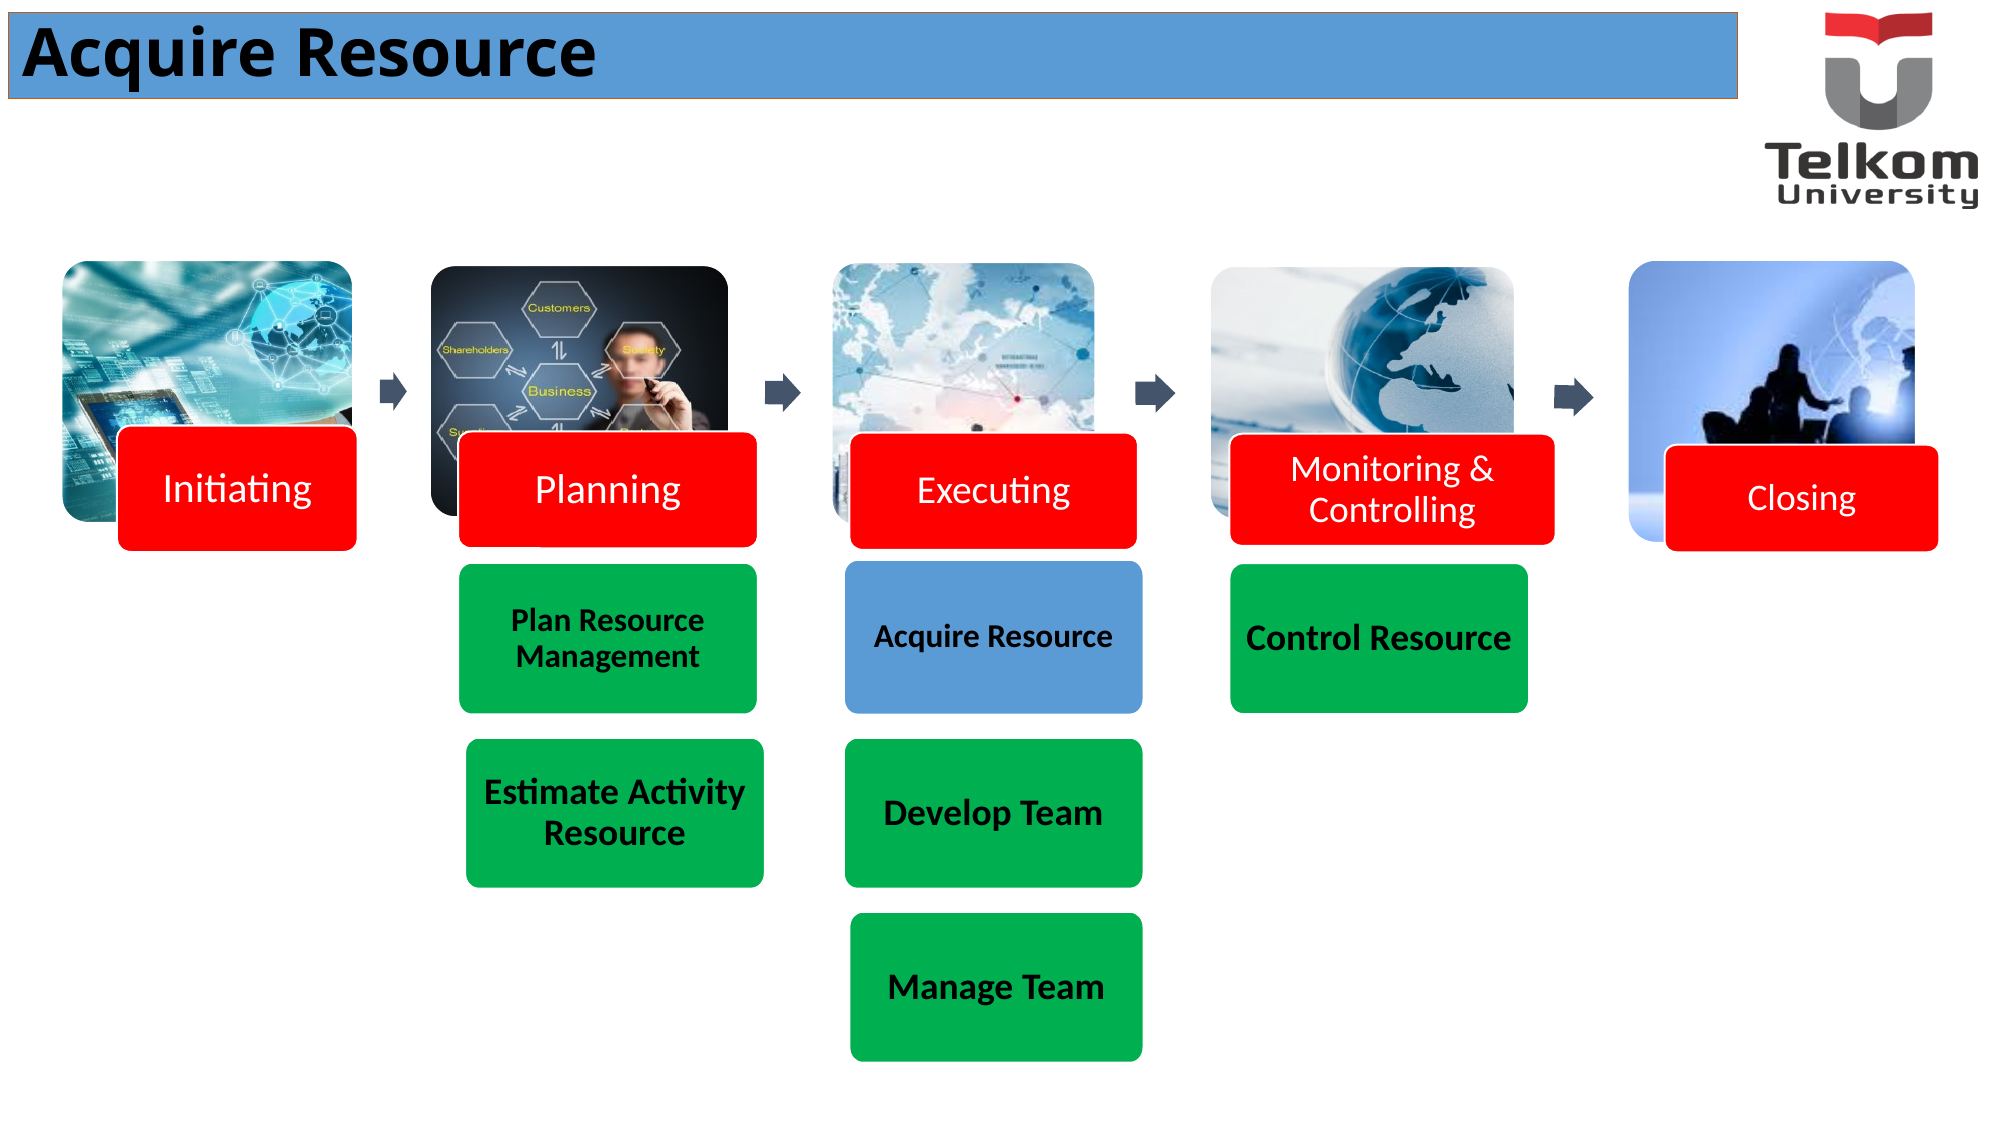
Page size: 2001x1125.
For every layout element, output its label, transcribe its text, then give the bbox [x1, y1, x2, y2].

text_box Control Resource [1228, 562, 1531, 716]
text_box Plan Resource Management [457, 561, 759, 716]
text_box Planning [457, 430, 759, 550]
text_box Estimate Activity Resource [464, 736, 766, 890]
text_box Initiating [115, 424, 359, 554]
text_box Manage Team [848, 910, 1145, 1064]
text_box [1208, 264, 1516, 520]
text_box Executing [848, 431, 1139, 552]
text_box [379, 371, 407, 411]
picture [1764, 12, 1978, 209]
text_box [1553, 377, 1594, 417]
text_box [428, 264, 731, 519]
text_box Develop Team [842, 736, 1145, 890]
text_box Closing [1663, 443, 1941, 554]
text_box Monitoring & Controlling [1228, 432, 1557, 548]
text_box [1135, 373, 1176, 413]
text_box Acquire Resource [842, 558, 1145, 716]
text_box Acquire Resource [8, 12, 1738, 99]
text_box [1626, 258, 1918, 544]
text_box [60, 258, 355, 524]
text_box [830, 261, 1097, 525]
text_box [764, 373, 801, 413]
